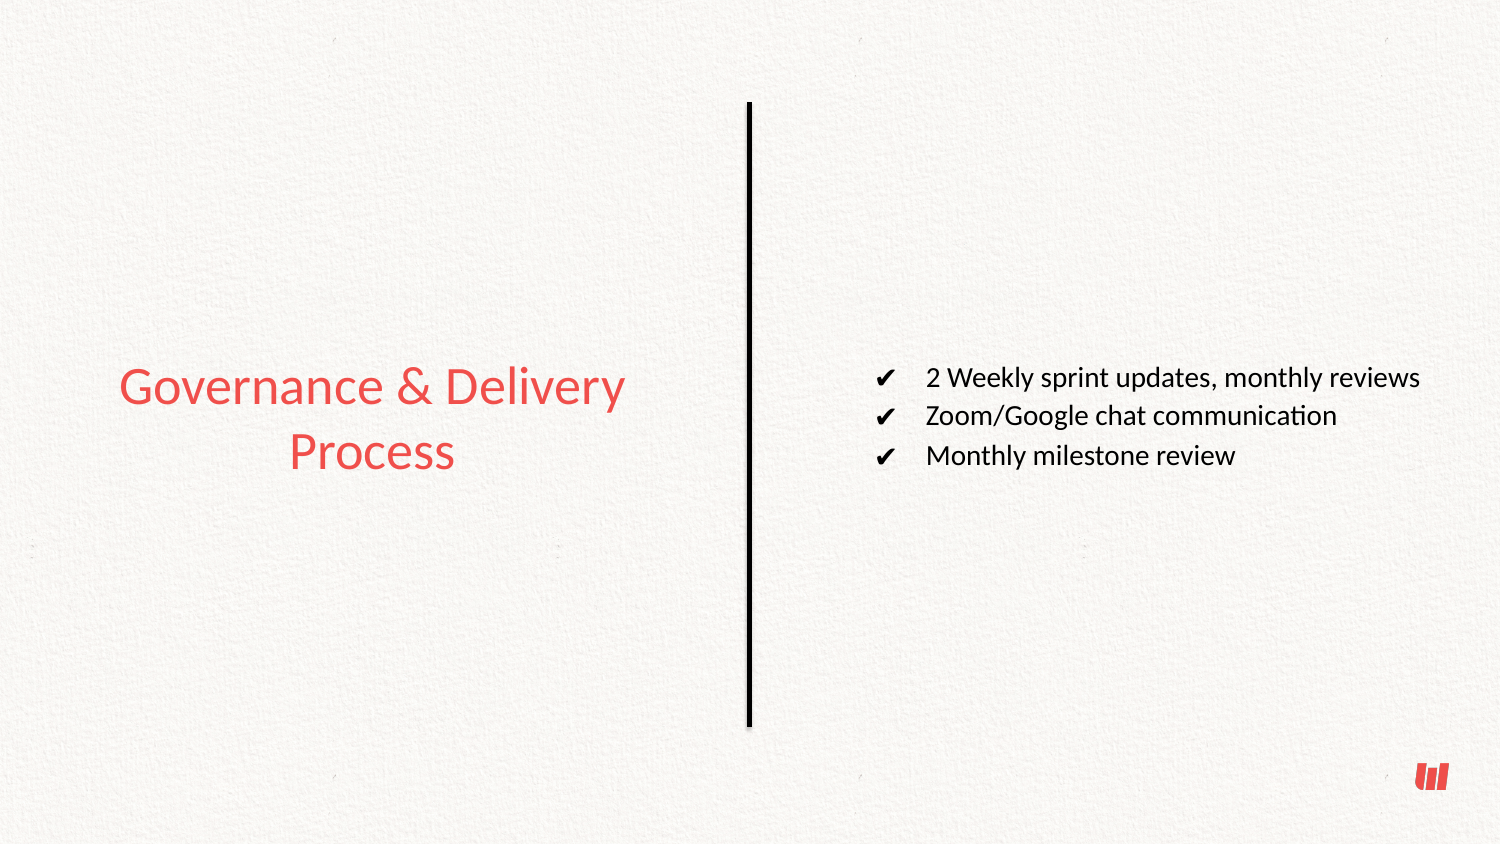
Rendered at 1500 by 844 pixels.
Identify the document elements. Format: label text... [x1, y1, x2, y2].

text_box Governance & Delivery Process [94, 352, 649, 477]
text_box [743, 99, 756, 736]
text_box 2 Weekly sprint updates, monthly reviews Zoom/Google chat communication Monthly milestone review [867, 352, 1500, 512]
picture [0, 0, 1500, 844]
